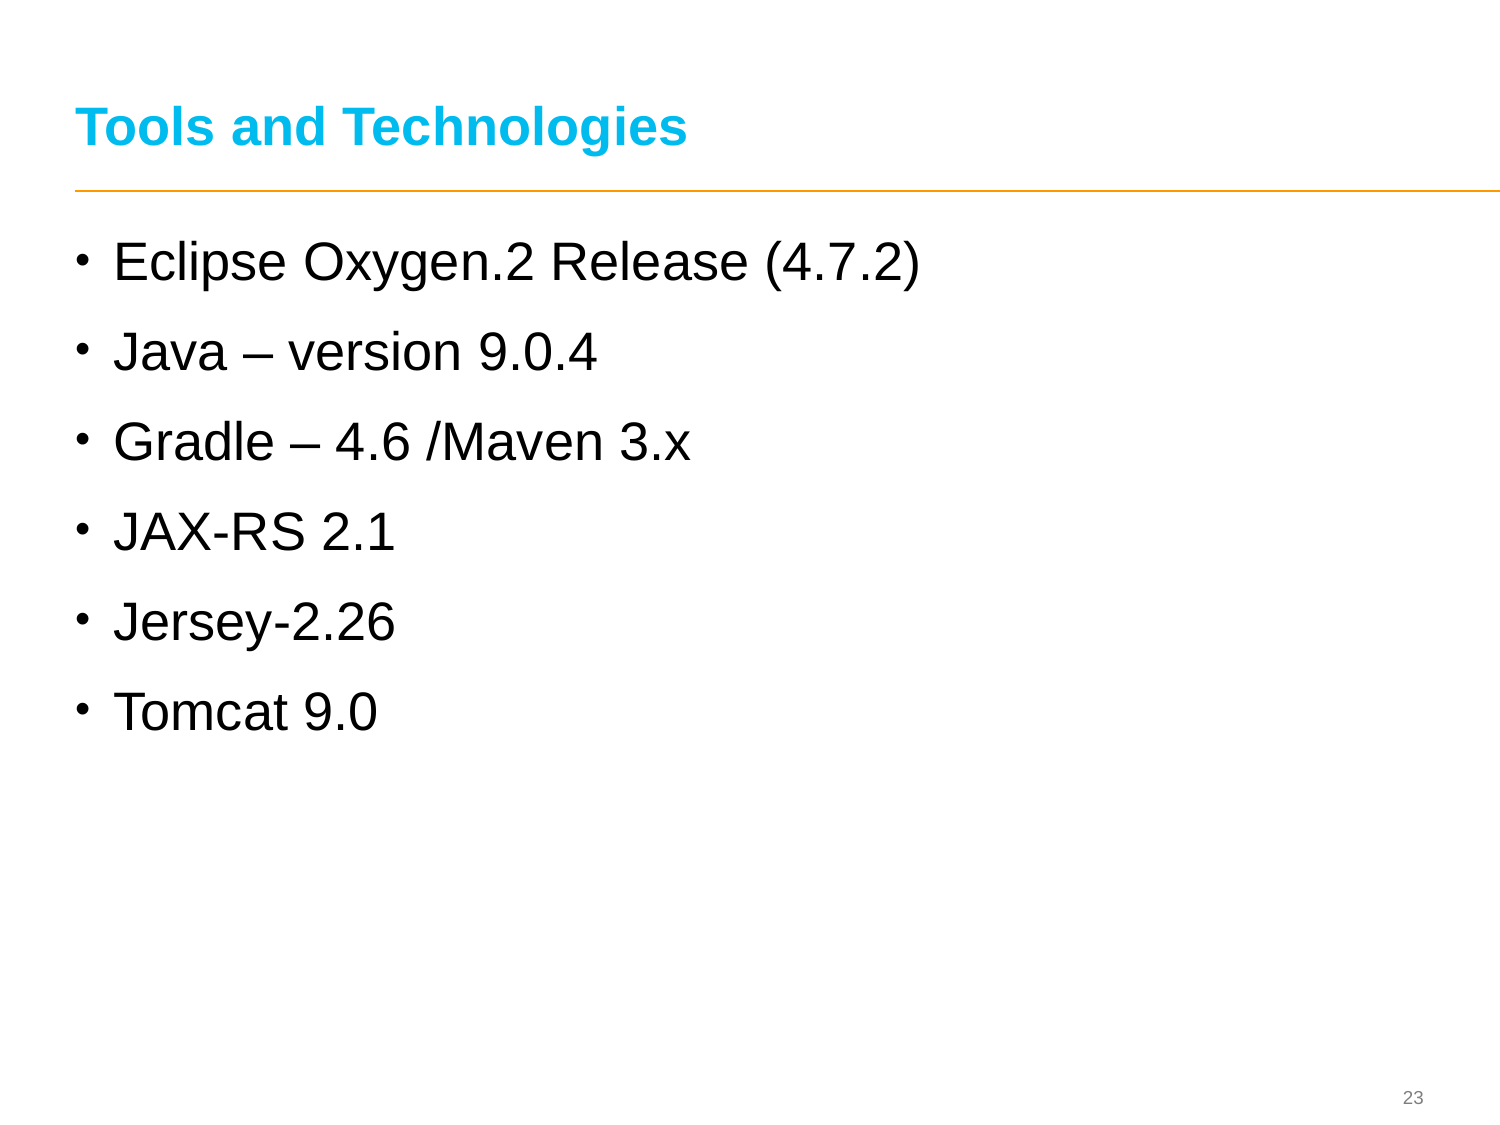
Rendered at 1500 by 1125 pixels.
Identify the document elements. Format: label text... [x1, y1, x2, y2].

title Tools and Technologies [75, 27, 1422, 157]
list Eclipse Oxygen.2 Release (4.7.2) Java – version 9.0.4 Gradle – 4.6 /Maven 3.x JAX-RS 2.1 Jersey-2.26 Tomcat 9.0 [75, 226, 1425, 1018]
